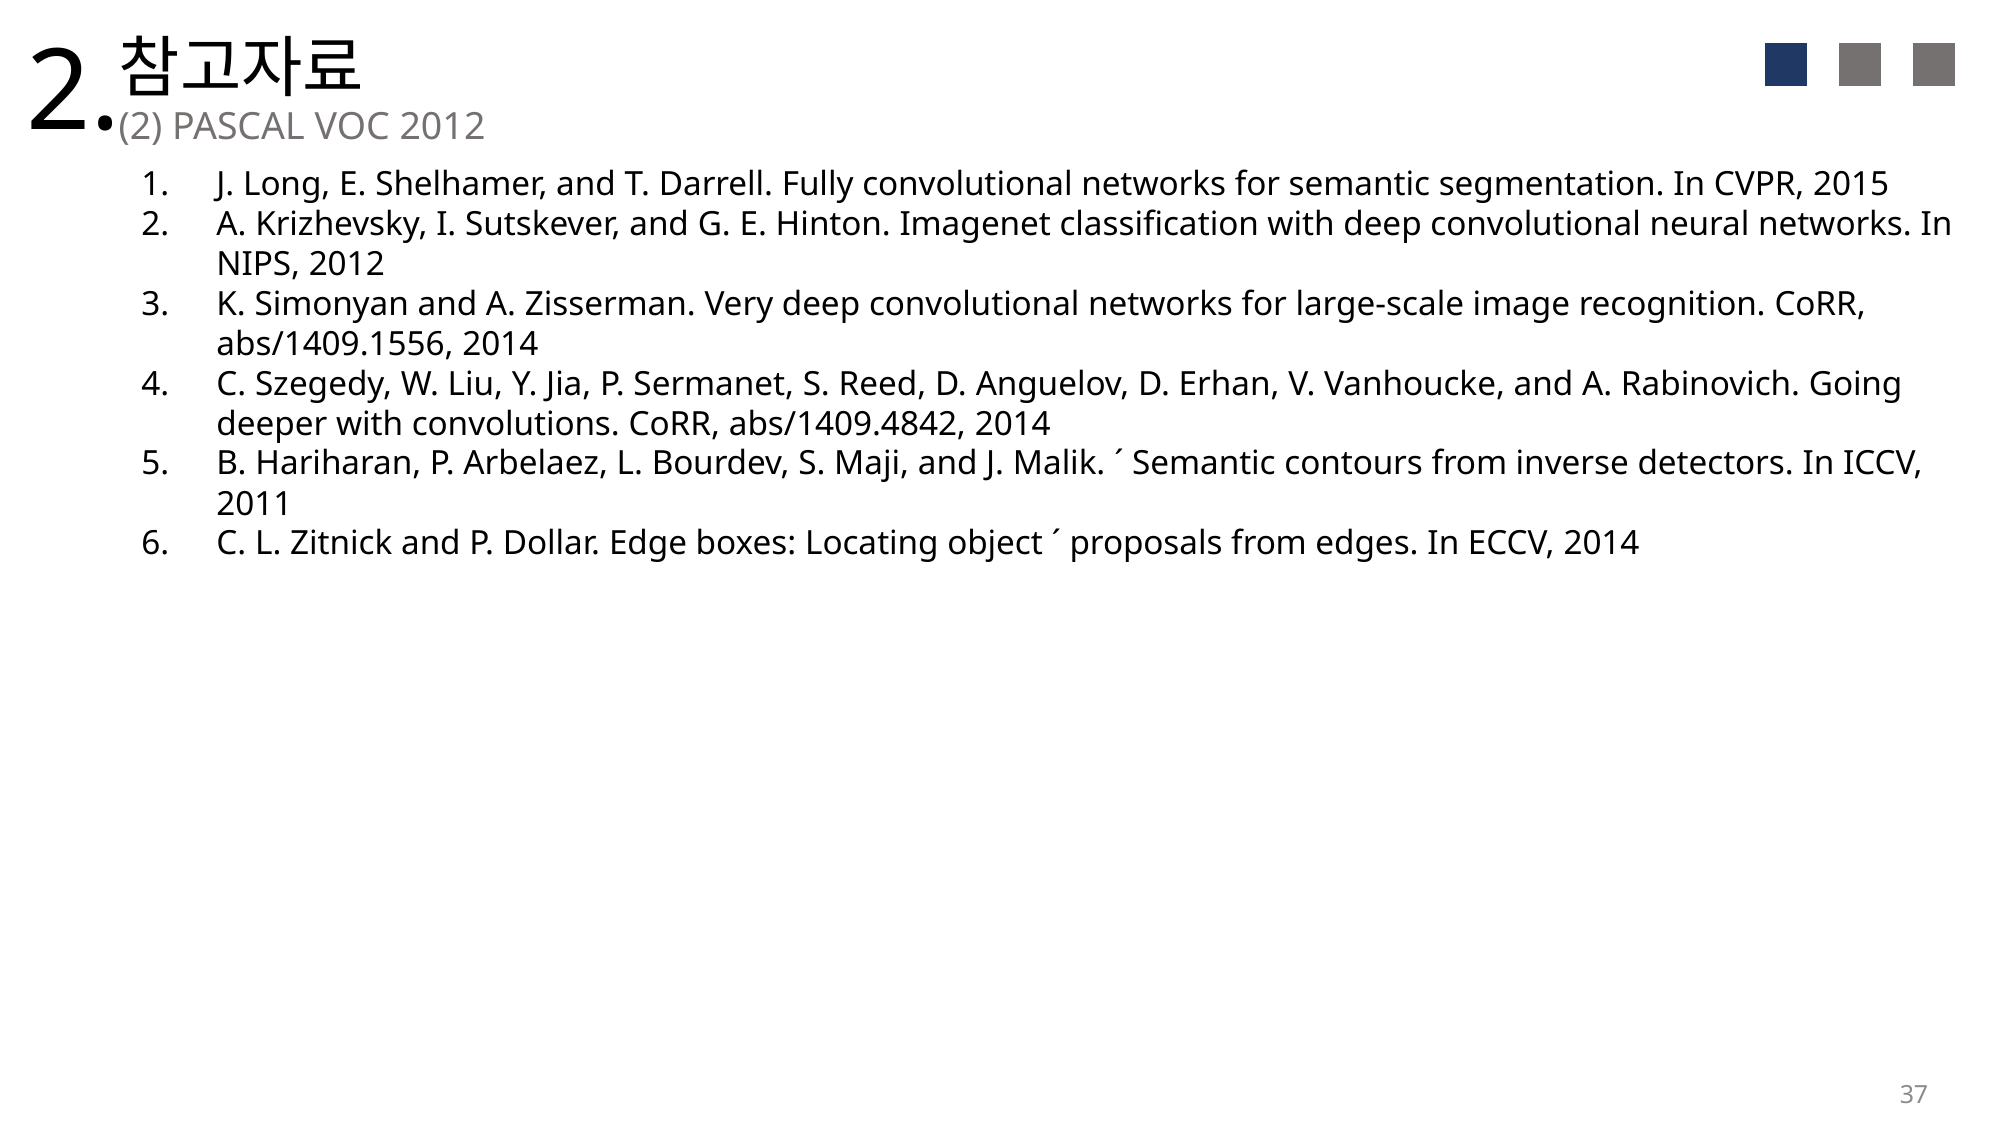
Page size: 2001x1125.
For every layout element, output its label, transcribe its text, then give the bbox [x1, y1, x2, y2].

text_box 참고자료 [136, 17, 1678, 112]
text_box [1839, 43, 1881, 86]
text_box [1913, 43, 1955, 86]
text_box J. Long, E. Shelhamer, and T. Darrell. Fully convolutional networks for semantic segmentation. In CVPR, 2015 A. Krizhevsky, I. Sutskever, and G. E. Hinton. Imagenet classification with deep convolutional neural networks. In NIPS, 2012 K. Simonyan and A. Zisserman. Very deep convolutional networks for large-scale image recognition. CoRR, abs/1409.1556, 2014 C. Szegedy, W. Liu, Y. Jia, P. Sermanet, S. Reed, D. Anguelov, D. Erhan, V. Vanhoucke, and A. Rabinovich. Going deeper with convolutions. CoRR, abs/1409.4842, 2014 B. Hariharan, P. Arbelaez, L. Bourdev, S. Maji, and J. Malik. ´ Semantic contours from inverse detectors. In ICCV, 2011 C. L. Zitnick and P. Dollar. Edge boxes: Locating object ´ proposals from edges. In ECCV, 2014 [126, 154, 1978, 569]
text_box (2) PASCAL VOC 2012 [136, 94, 1666, 154]
text_box [1765, 43, 1807, 86]
slide_number 37 [1493, 1065, 1944, 1125]
text_box 2. [11, 10, 136, 160]
